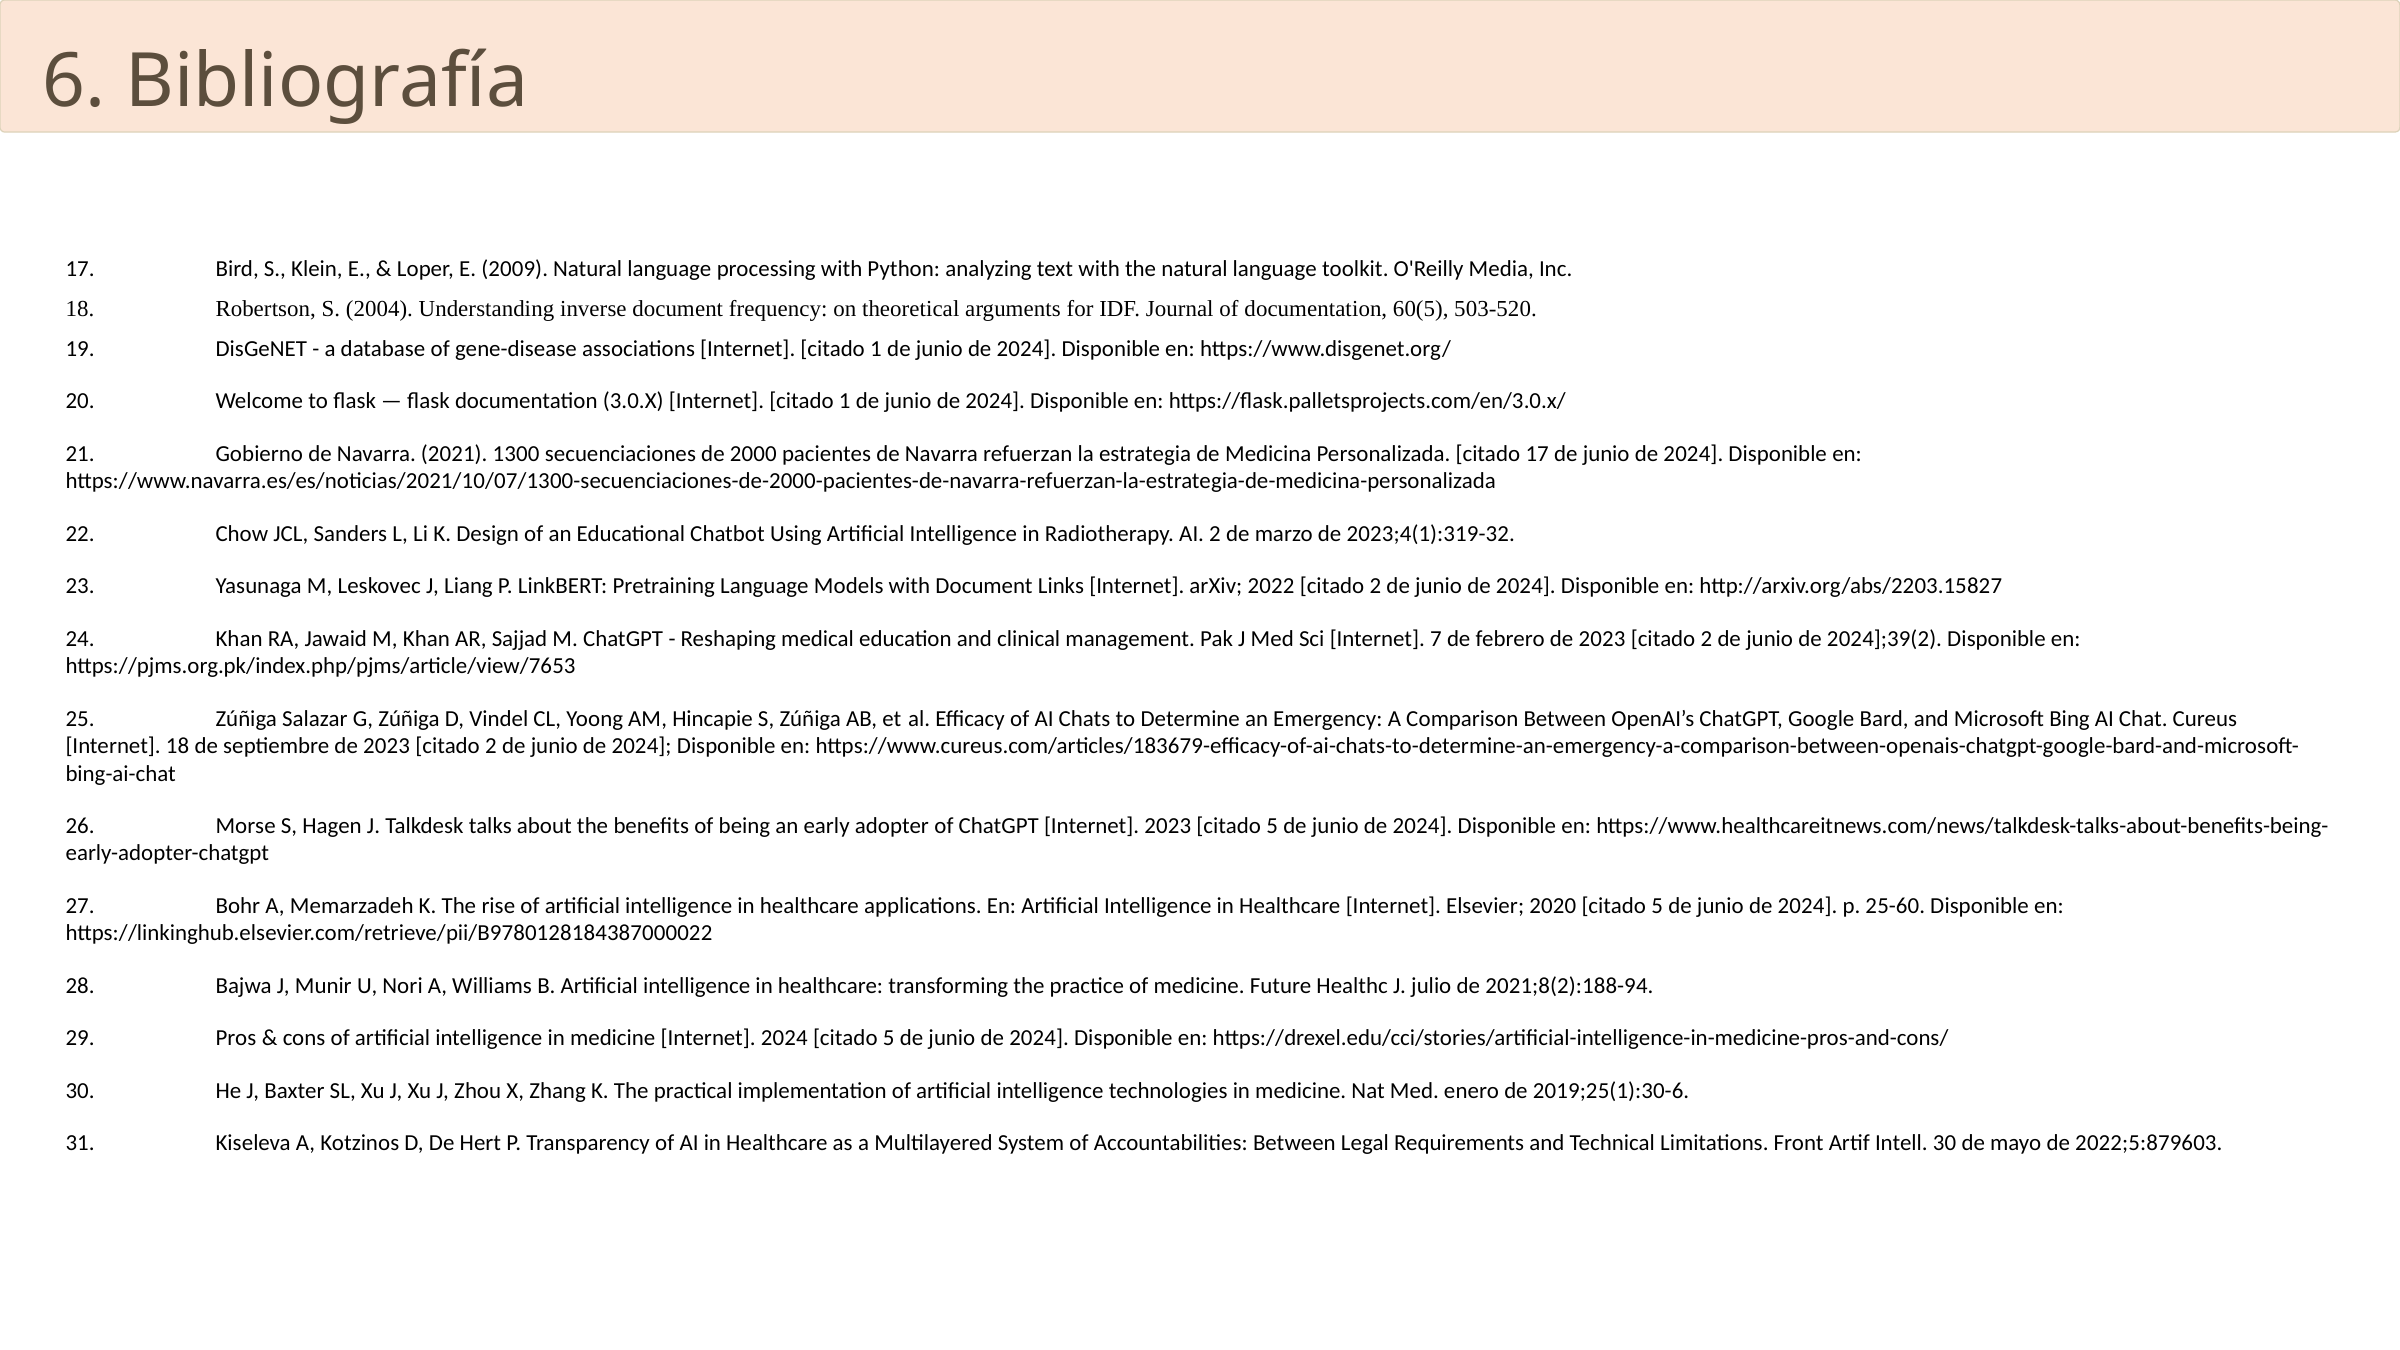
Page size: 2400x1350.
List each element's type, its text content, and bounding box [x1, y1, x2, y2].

text_box [0, 0, 2400, 133]
text_box 17. Bird, S., Klein, E., & Loper, E. (2009). Natural language processing with Python: analyzing text with the natural language toolkit. O'Reilly Media, Inc. 18. Robertson, S. (2004). Understanding inverse document frequency: on theoretical arguments for IDF. Journal of documentation, 60(5), 503-520. 19. DisGeNET - a database of gene-disease associations [Internet]. [citado 1 de junio de 2024]. Disponible en: https://www.disgenet.org/ 20. Welcome to flask — flask documentation (3.0.X) [Internet]. [citado 1 de junio de 2024]. Disponible en: https://flask.palletsprojects.com/en/3.0.x/ 21. Gobierno de Navarra. (2021). 1300 secuenciaciones de 2000 pacientes de Navarra refuerzan la estrategia de Medicina Personalizada. [citado 17 de junio de 2024]. Disponible en: https://www.navarra.es/es/noticias/2021/10/07/1300-secuenciaciones-de-2000-pacientes-de-navarra-refuerzan-la-estrategia-de-medicina-personalizada 22. Chow JCL, Sanders L, Li K. Design of an Educational Chatbot Using Artificial Intelligence in Radiotherapy. AI. 2 de marzo de 2023;4(1):319-32. 23. Yasunaga M, Leskovec J, Liang P. LinkBERT: Pretraining Language Models with Document Links [Internet]. arXiv; 2022 [citado 2 de junio de 2024]. Disponible en: http://arxiv.org/abs/2203.15827 24. Khan RA, Jawaid M, Khan AR, Sajjad M. ChatGPT - Reshaping medical education and clinical management. Pak J Med Sci [Internet]. 7 de febrero de 2023 [citado 2 de junio de 2024];39(2). Disponible en: https://pjms.org.pk/index.php/pjms/article/view/7653 25. Zúñiga Salazar G, Zúñiga D, Vindel CL, Yoong AM, Hincapie S, Zúñiga AB, et al. Efficacy of AI Chats to Determine an Emergency: A Comparison Between OpenAI’s ChatGPT, Google Bard, and Microsoft Bing AI Chat. Cureus [Internet]. 18 de septiembre de 2023 [citado 2 de junio de 2024]; Disponible en: https://www.cureus.com/articles/183679-efficacy-of-ai-chats-to-determine-an-emergency-a-comparison-between-openais-chatgpt-google-bard-and-microsoft-bing-ai-chat 26. Morse S, Hagen J. Talkdesk talks about the benefits of being an early adopter of ChatGPT [Internet]. 2023 [citado 5 de junio de 2024]. Disponible en: https://www.healthcareitnews.com/news/talkdesk-talks-about-benefits-being-early-adopter-chatgpt 27. Bohr A, Memarzadeh K. The rise of artificial intelligence in healthcare applications. En: Artificial Intelligence in Healthcare [Internet]. Elsevier; 2020 [citado 5 de junio de 2024]. p. 25-60. Disponible en: https://linkinghub.elsevier.com/retrieve/pii/B9780128184387000022 28. Bajwa J, Munir U, Nori A, Williams B. Artificial intelligence in healthcare: transforming the practice of medicine. Future Healthc J. julio de 2021;8(2):188-94. 29. Pros & cons of artificial intelligence in medicine [Internet]. 2024 [citado 5 de junio de 2024]. Disponible en: https://drexel.edu/cci/stories/artificial-intelligence-in-medicine-pros-and-cons/ 30. He J, Baxter SL, Xu J, Xu J, Zhou X, Zhang K. The practical implementation of artificial intelligence technologies in medicine. Nat Med. enero de 2019;25(1):30-6. 31. Kiseleva A, Kotzinos D, De Hert P. Transparency of AI in Healthcare as a Multilayered System of Accountabilities: Between Legal Requirements and Technical Limitations. Front Artif Intell. 30 de mayo de 2022;5:879603. [50, 245, 2349, 1203]
text_box 6. Bibliografía [28, 23, 1315, 241]
